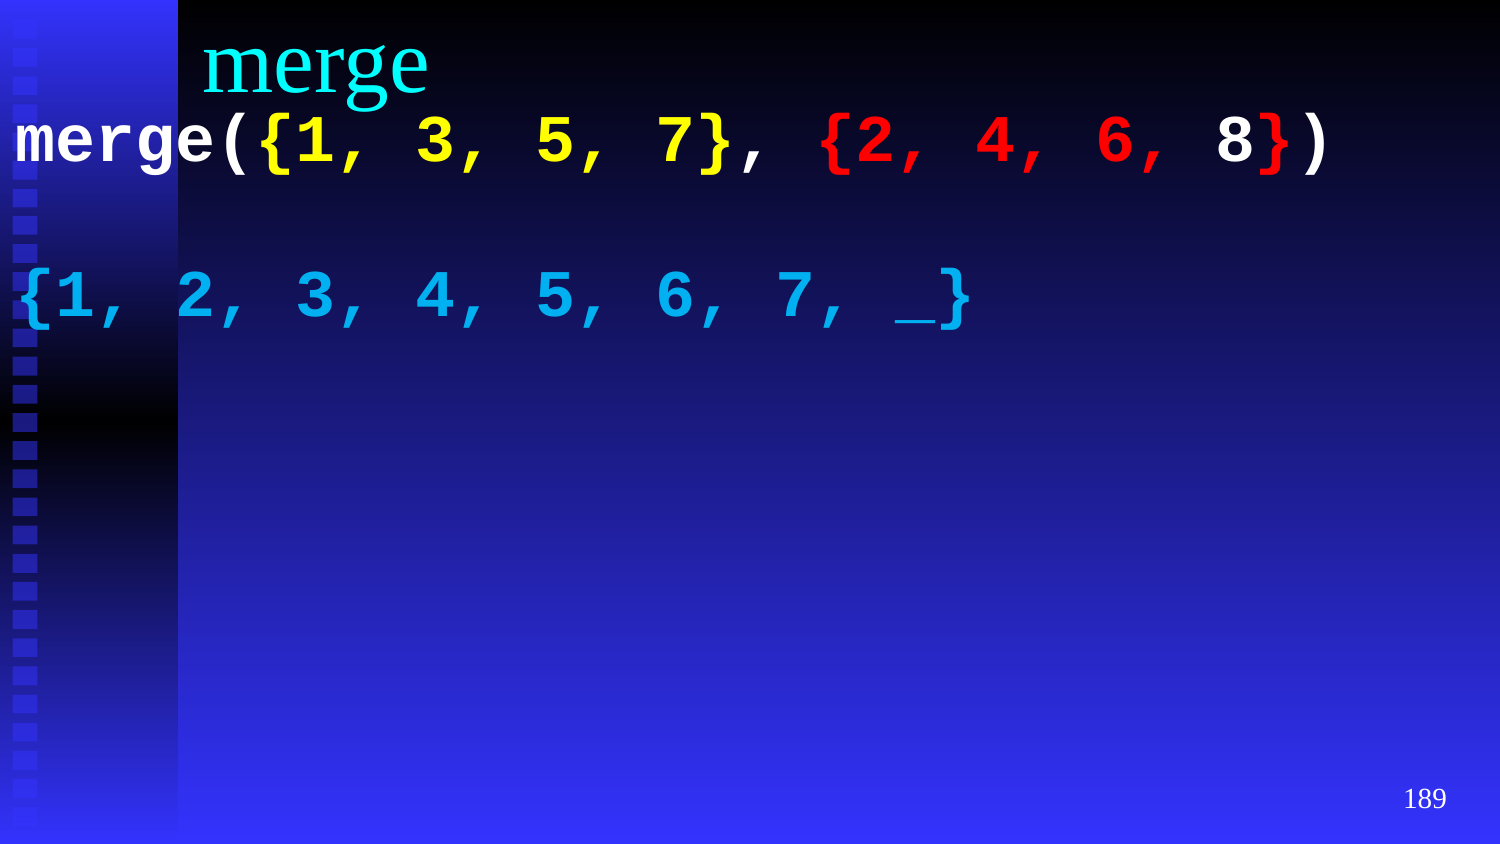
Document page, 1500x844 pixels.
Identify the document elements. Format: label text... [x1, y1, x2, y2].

text_box ‹#› [1149, 768, 1463, 826]
list merge({1, 3, 5, 7}, {2, 4, 6, 8}) {1, 2, 3, 4, 5, 6, 7, _} [0, 103, 1467, 746]
title merge [187, 0, 1463, 103]
